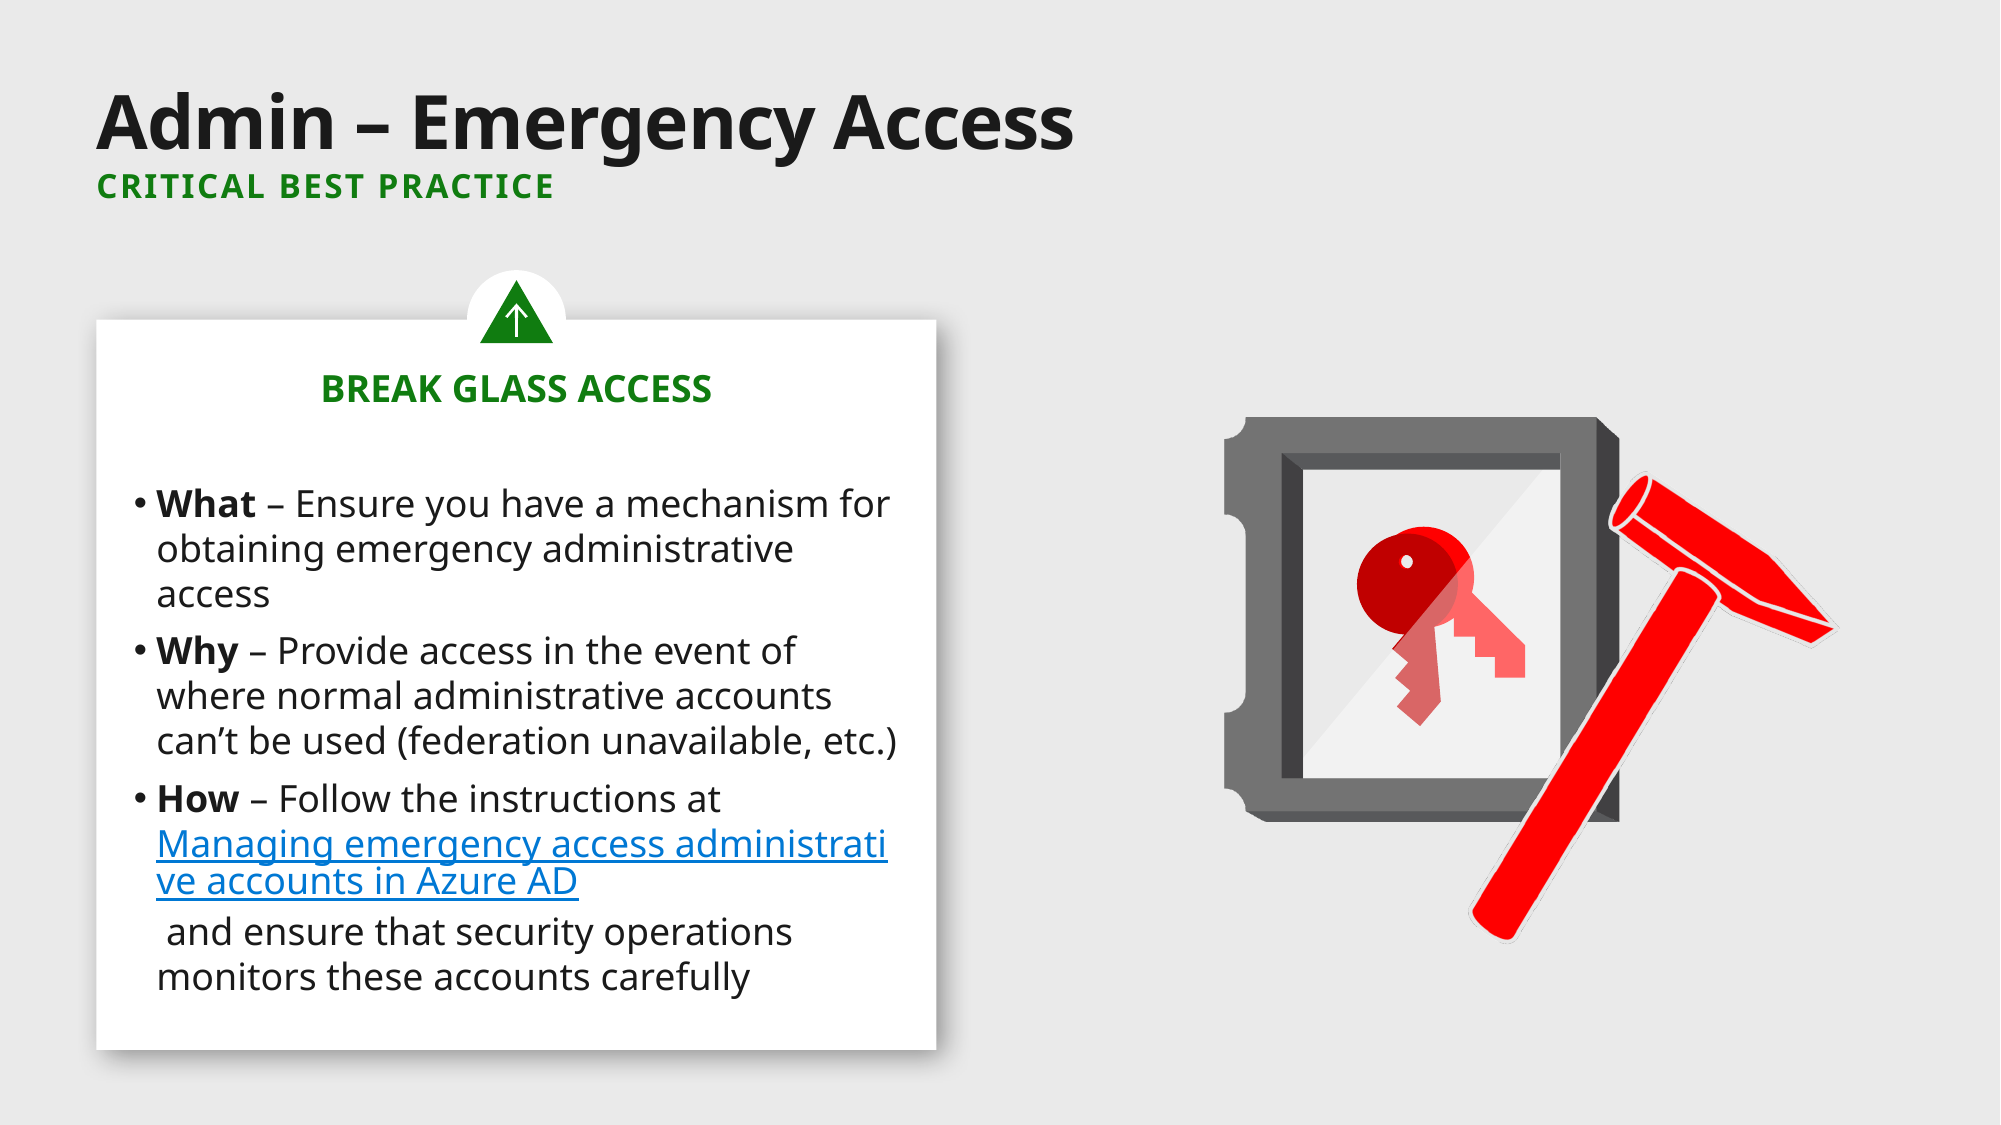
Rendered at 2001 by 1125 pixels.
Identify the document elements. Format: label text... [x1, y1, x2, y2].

picture [1223, 417, 1853, 1002]
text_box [466, 269, 567, 370]
title Admin – Emergency Access Critical Best Practice [96, 75, 1904, 207]
text_box Break Glass Access What – Ensure you have a mechanism for obtaining emergency administrative access Why – Provide access in the event of where normal administrative accounts can’t be used (federation unavailable, etc.) How – Follow the instructions at Managing emergency access administrative accounts in Azure AD and ensure that security operations monitors these accounts carefully [96, 319, 937, 1051]
